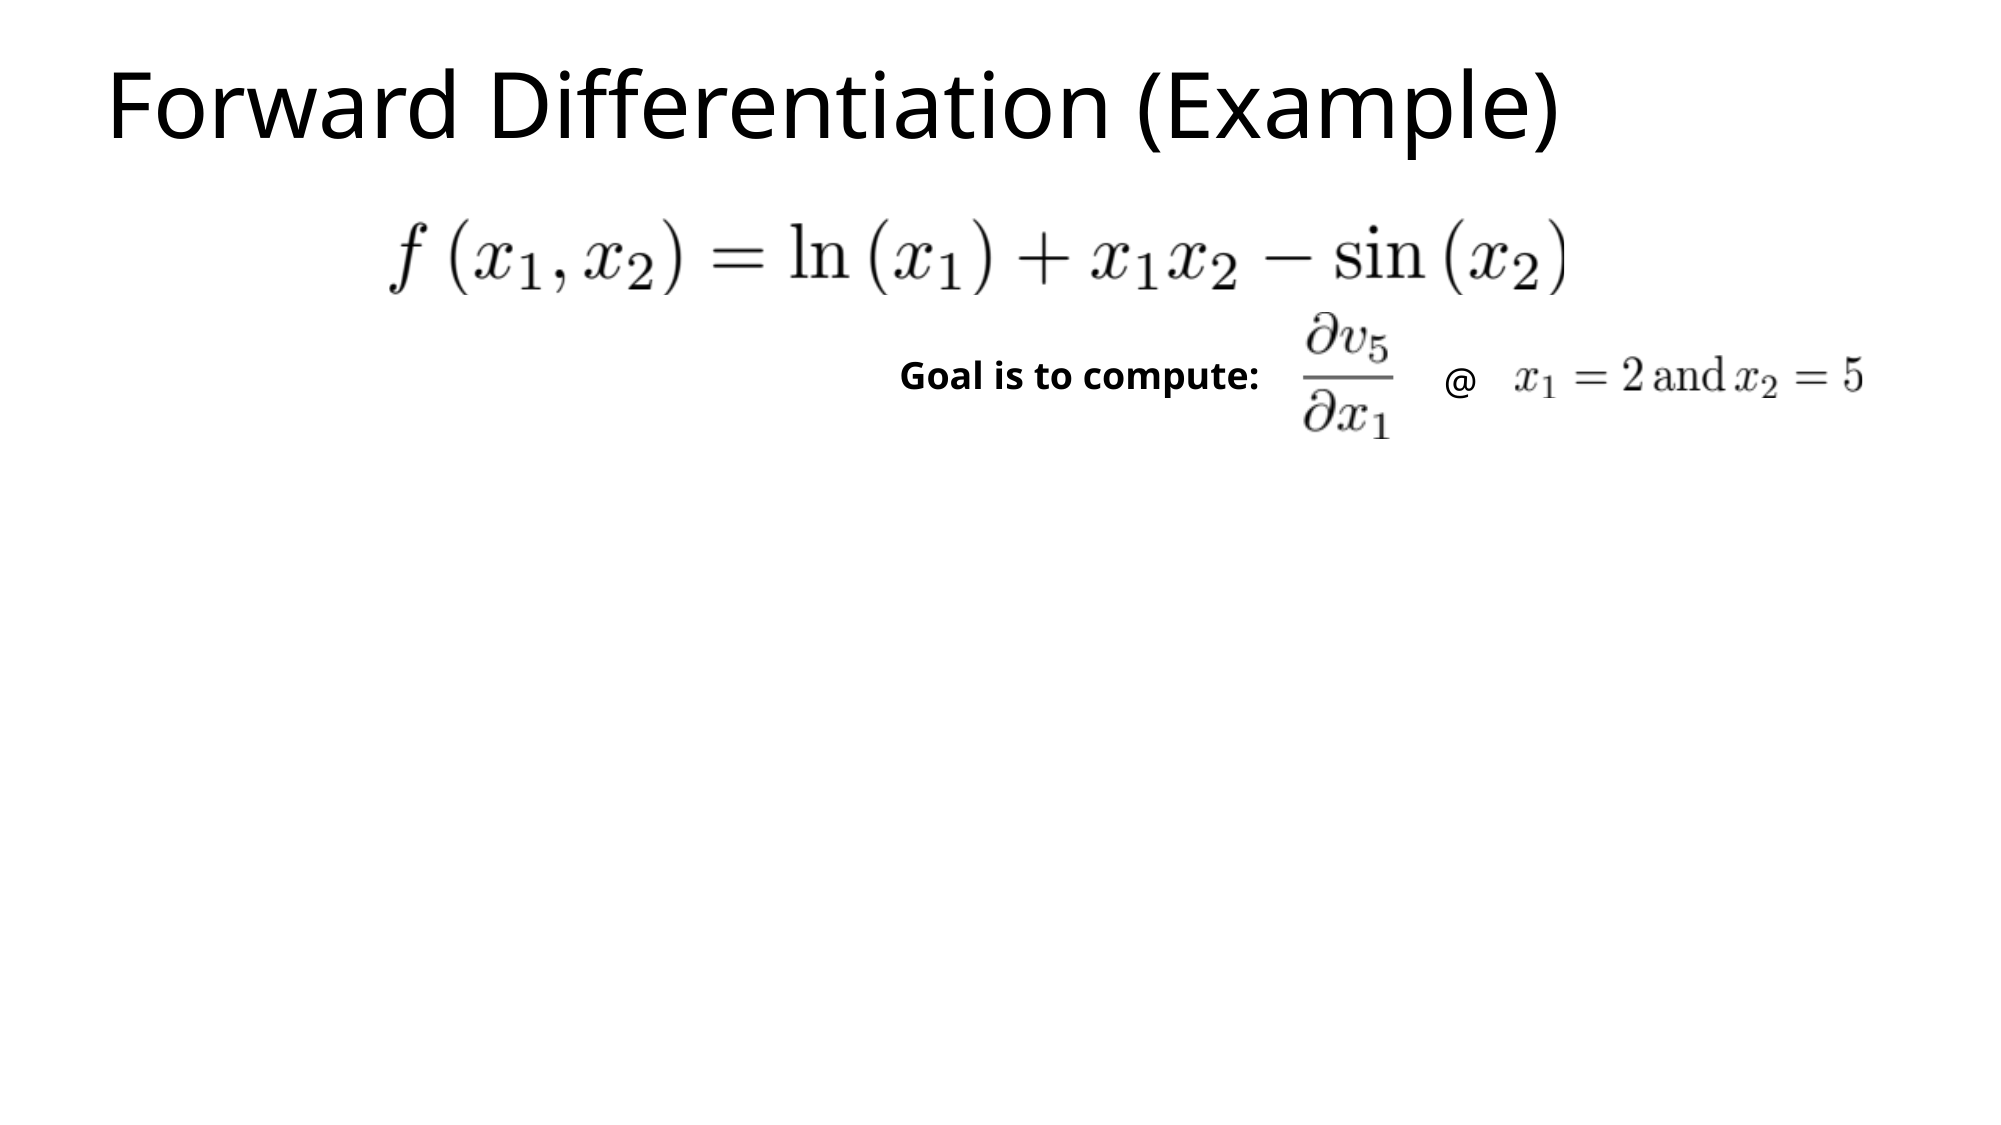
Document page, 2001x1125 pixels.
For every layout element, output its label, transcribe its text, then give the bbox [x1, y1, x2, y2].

picture [1514, 355, 1863, 398]
picture [389, 217, 1565, 295]
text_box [882, 312, 1394, 439]
title Forward Differentiation (Example) [90, 0, 1863, 218]
text_box @ [1429, 350, 1493, 410]
